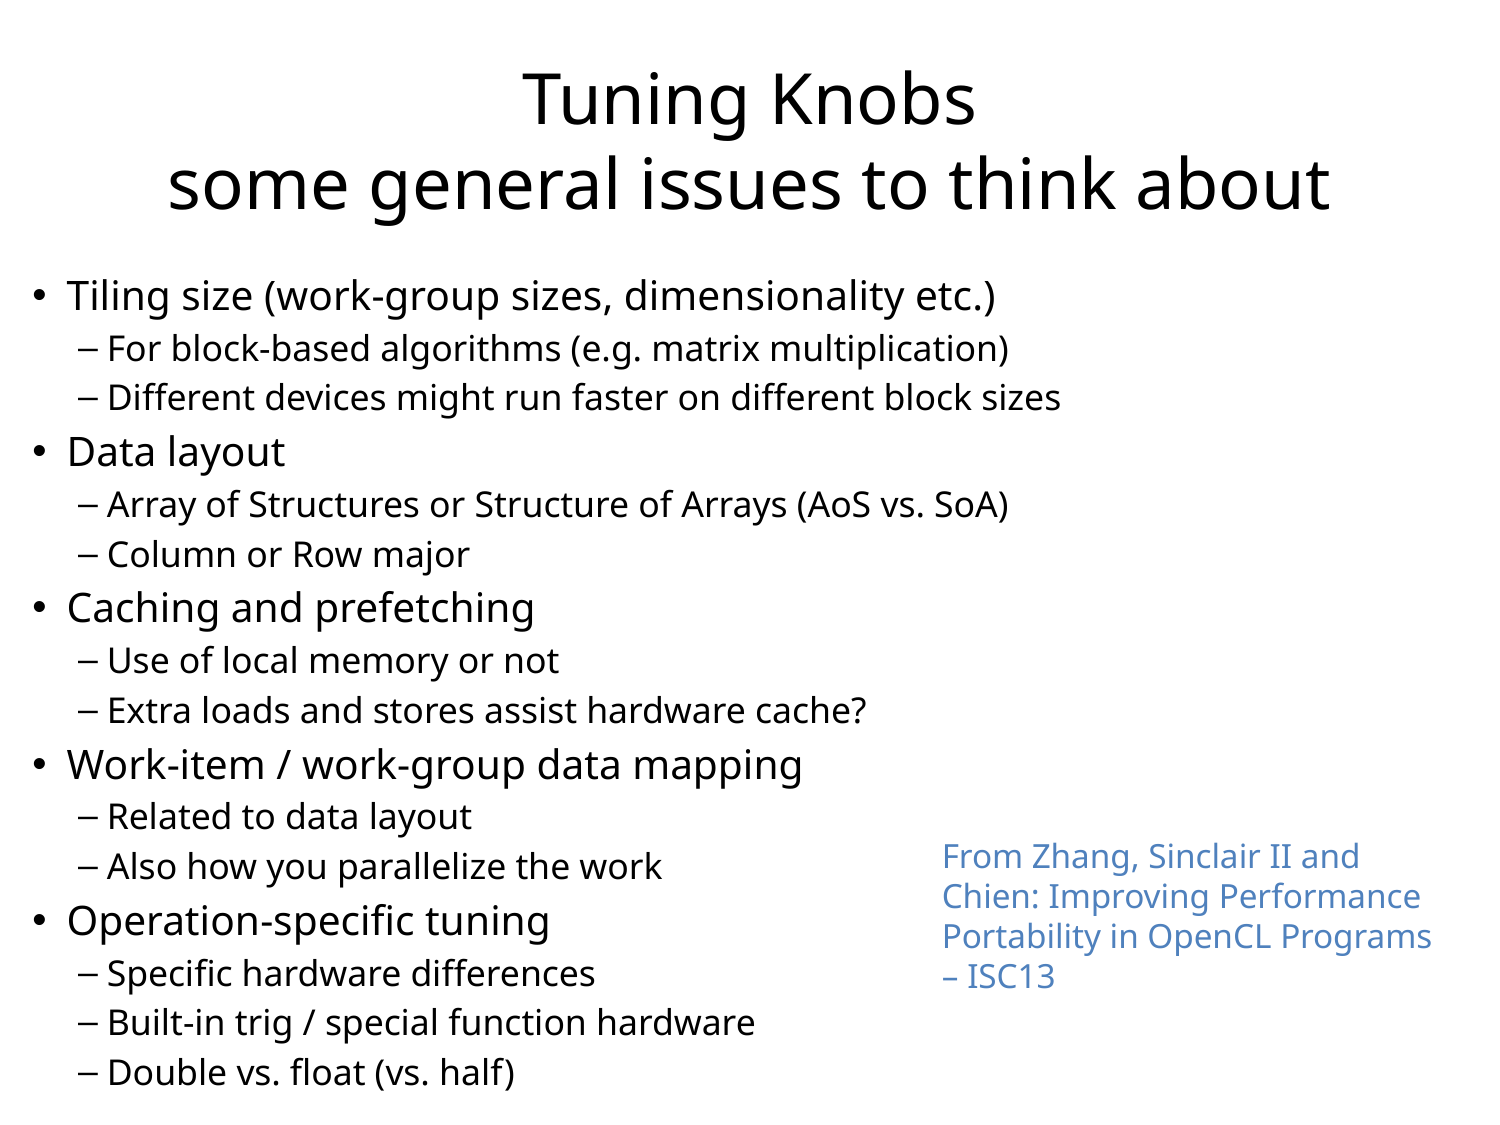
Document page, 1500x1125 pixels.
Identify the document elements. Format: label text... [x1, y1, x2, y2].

text_box Tiling size (work-group sizes, dimensionality etc.) For block-based algorithms (e.g. matrix multiplication) Different devices might run faster on different block sizes Data layout Array of Structures or Structure of Arrays (AoS vs. SoA) Column or Row major Caching and prefetching Use of local memory or not Extra loads and stores assist hardware cache? Work-item / work-group data mapping Related to data layout Also how you parallelize the work Operation-specific tuning Specific hardware differences Built-in trig / special function hardware Double vs. float (vs. half) [17, 262, 1483, 1106]
text_box From Zhang, Sinclair II and Chien: Improving Performance Portability in OpenCL Programs – ISC13 [927, 827, 1471, 1002]
text_box Tuning Knobs some general issues to think about [74, 45, 1425, 233]
